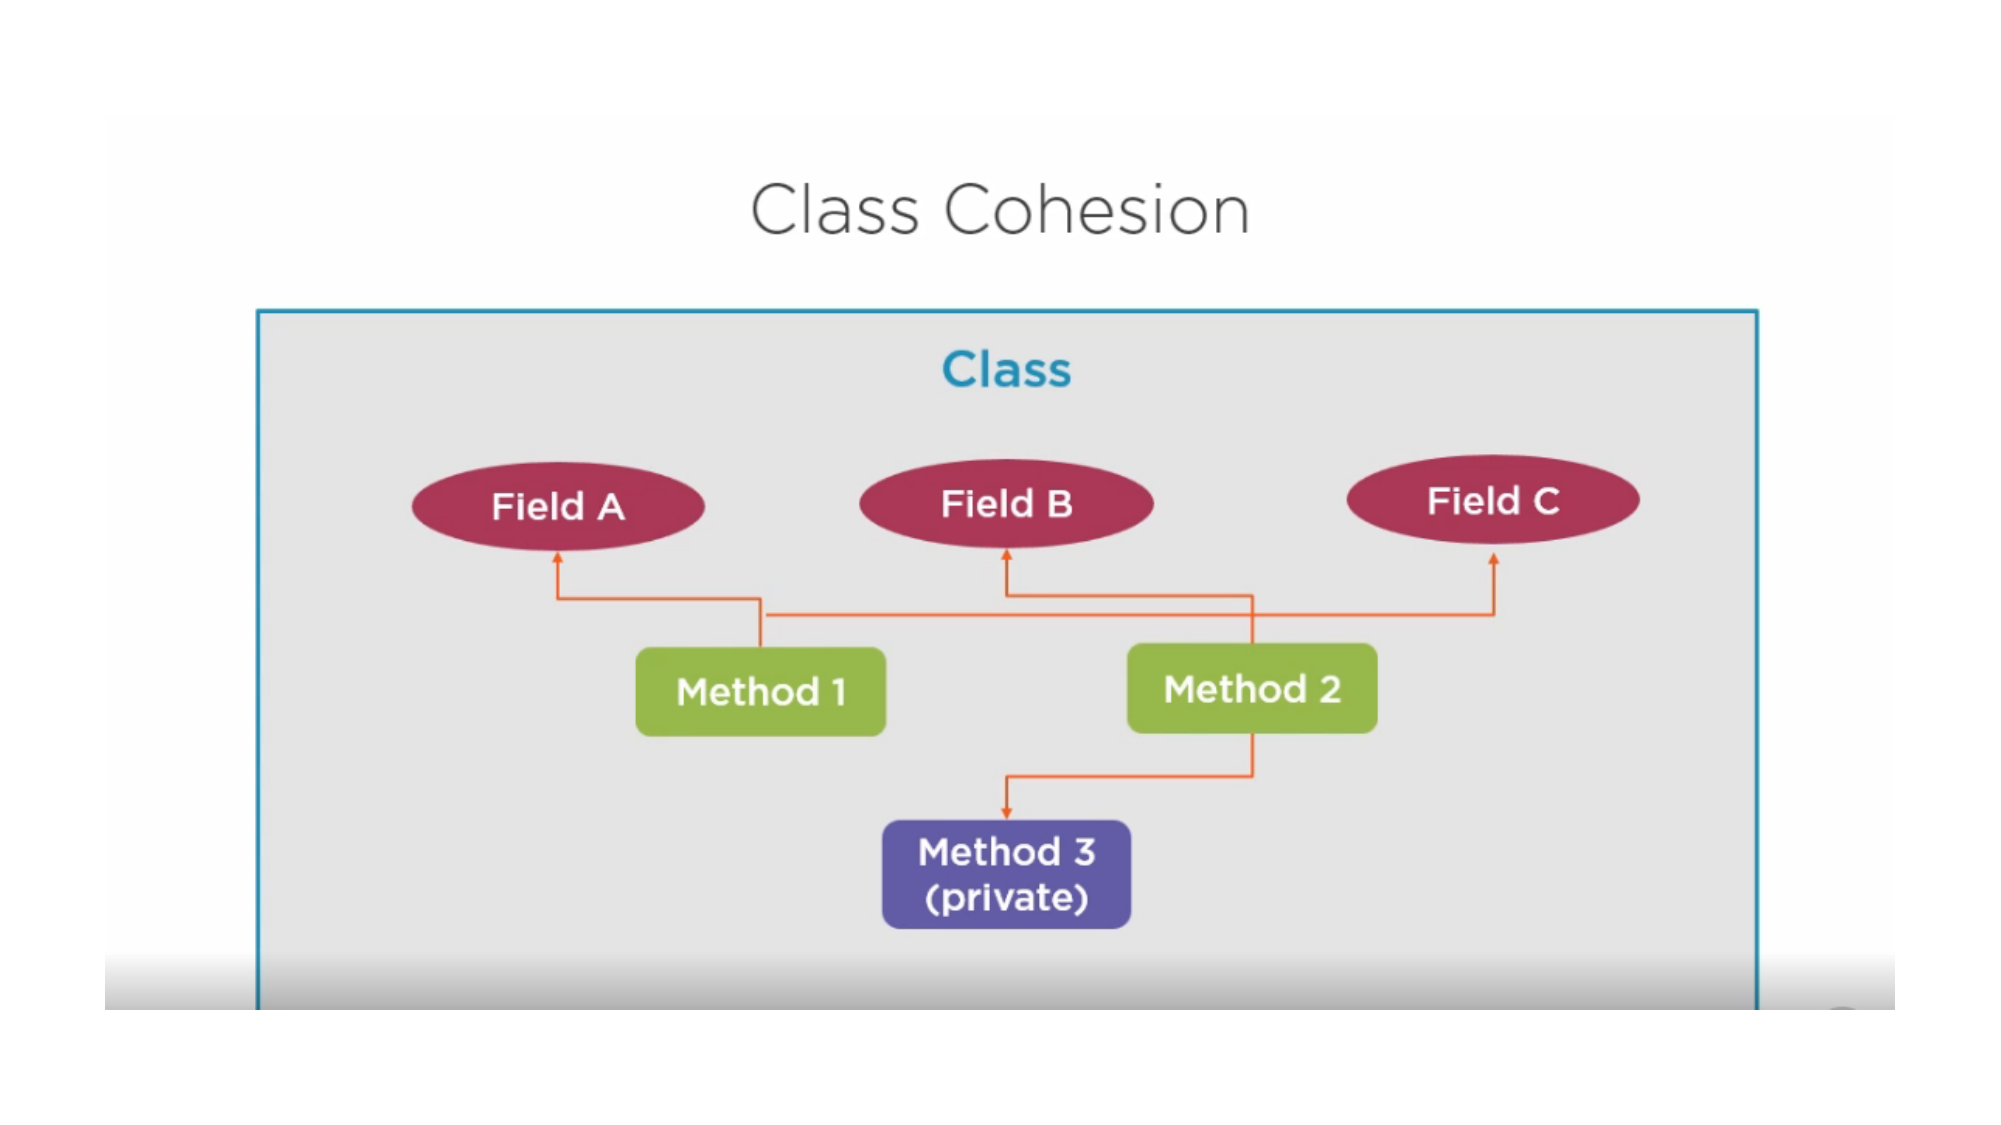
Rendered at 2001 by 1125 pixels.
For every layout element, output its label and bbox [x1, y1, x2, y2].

list [105, 115, 1895, 1010]
